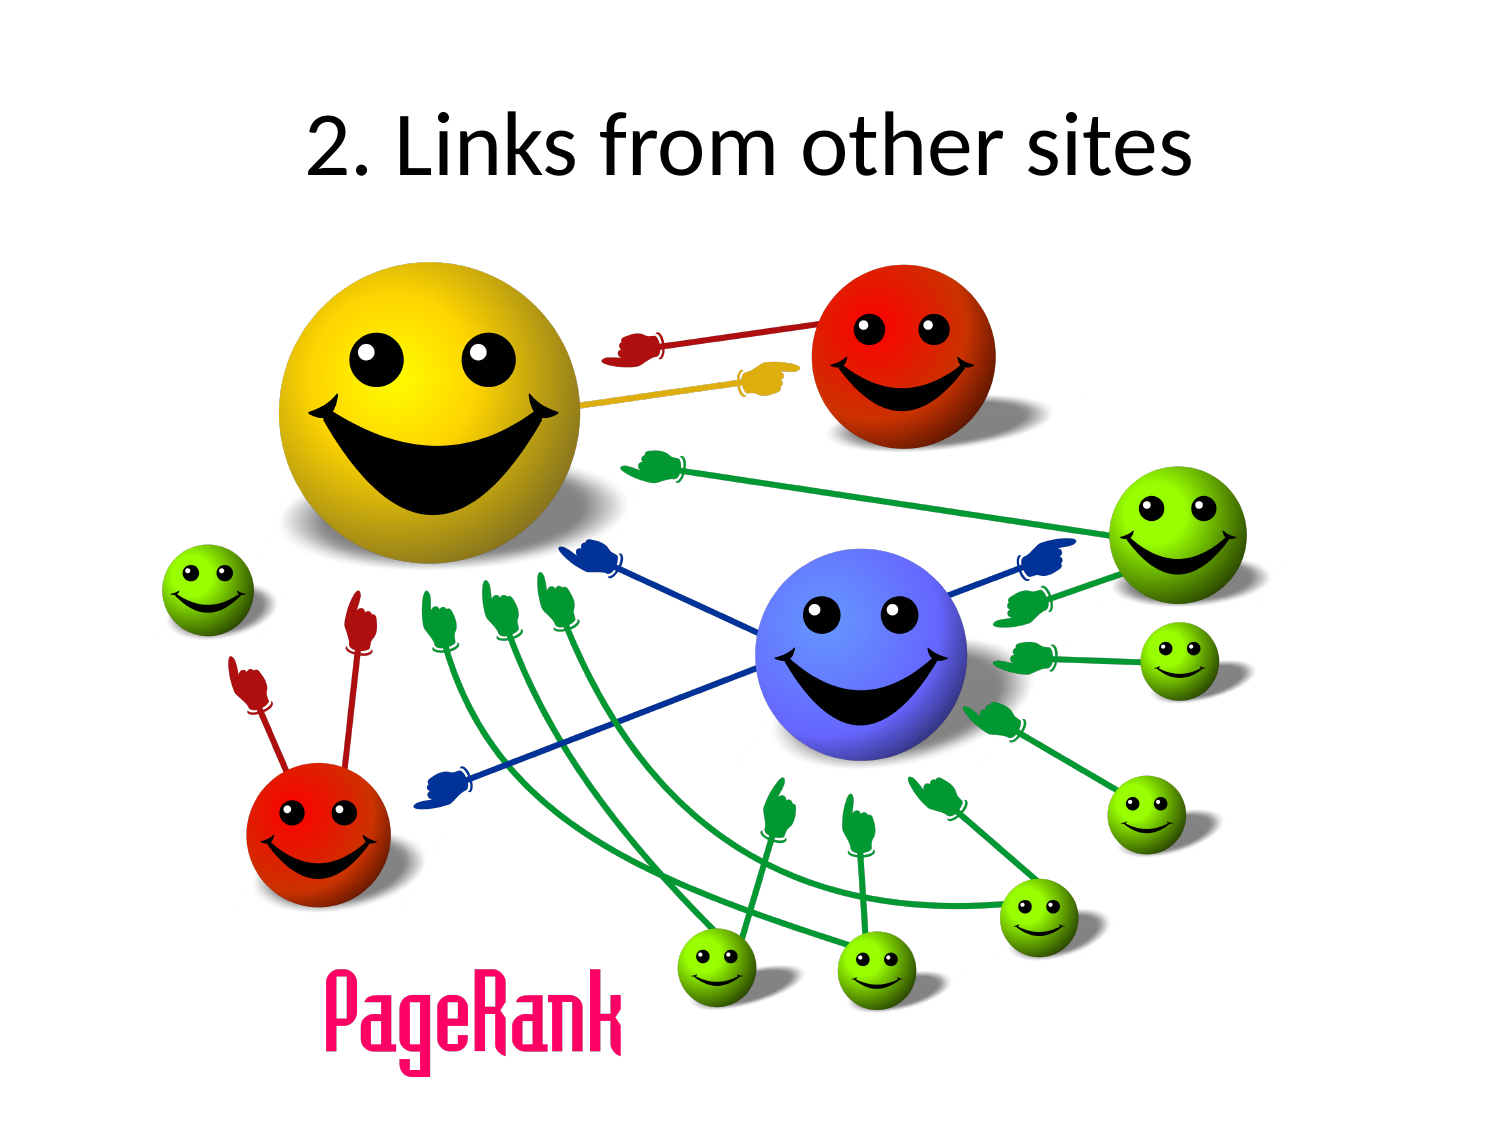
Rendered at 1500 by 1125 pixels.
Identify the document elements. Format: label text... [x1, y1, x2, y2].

title 2. Links from other sites [75, 45, 1425, 233]
picture [153, 262, 1286, 1077]
